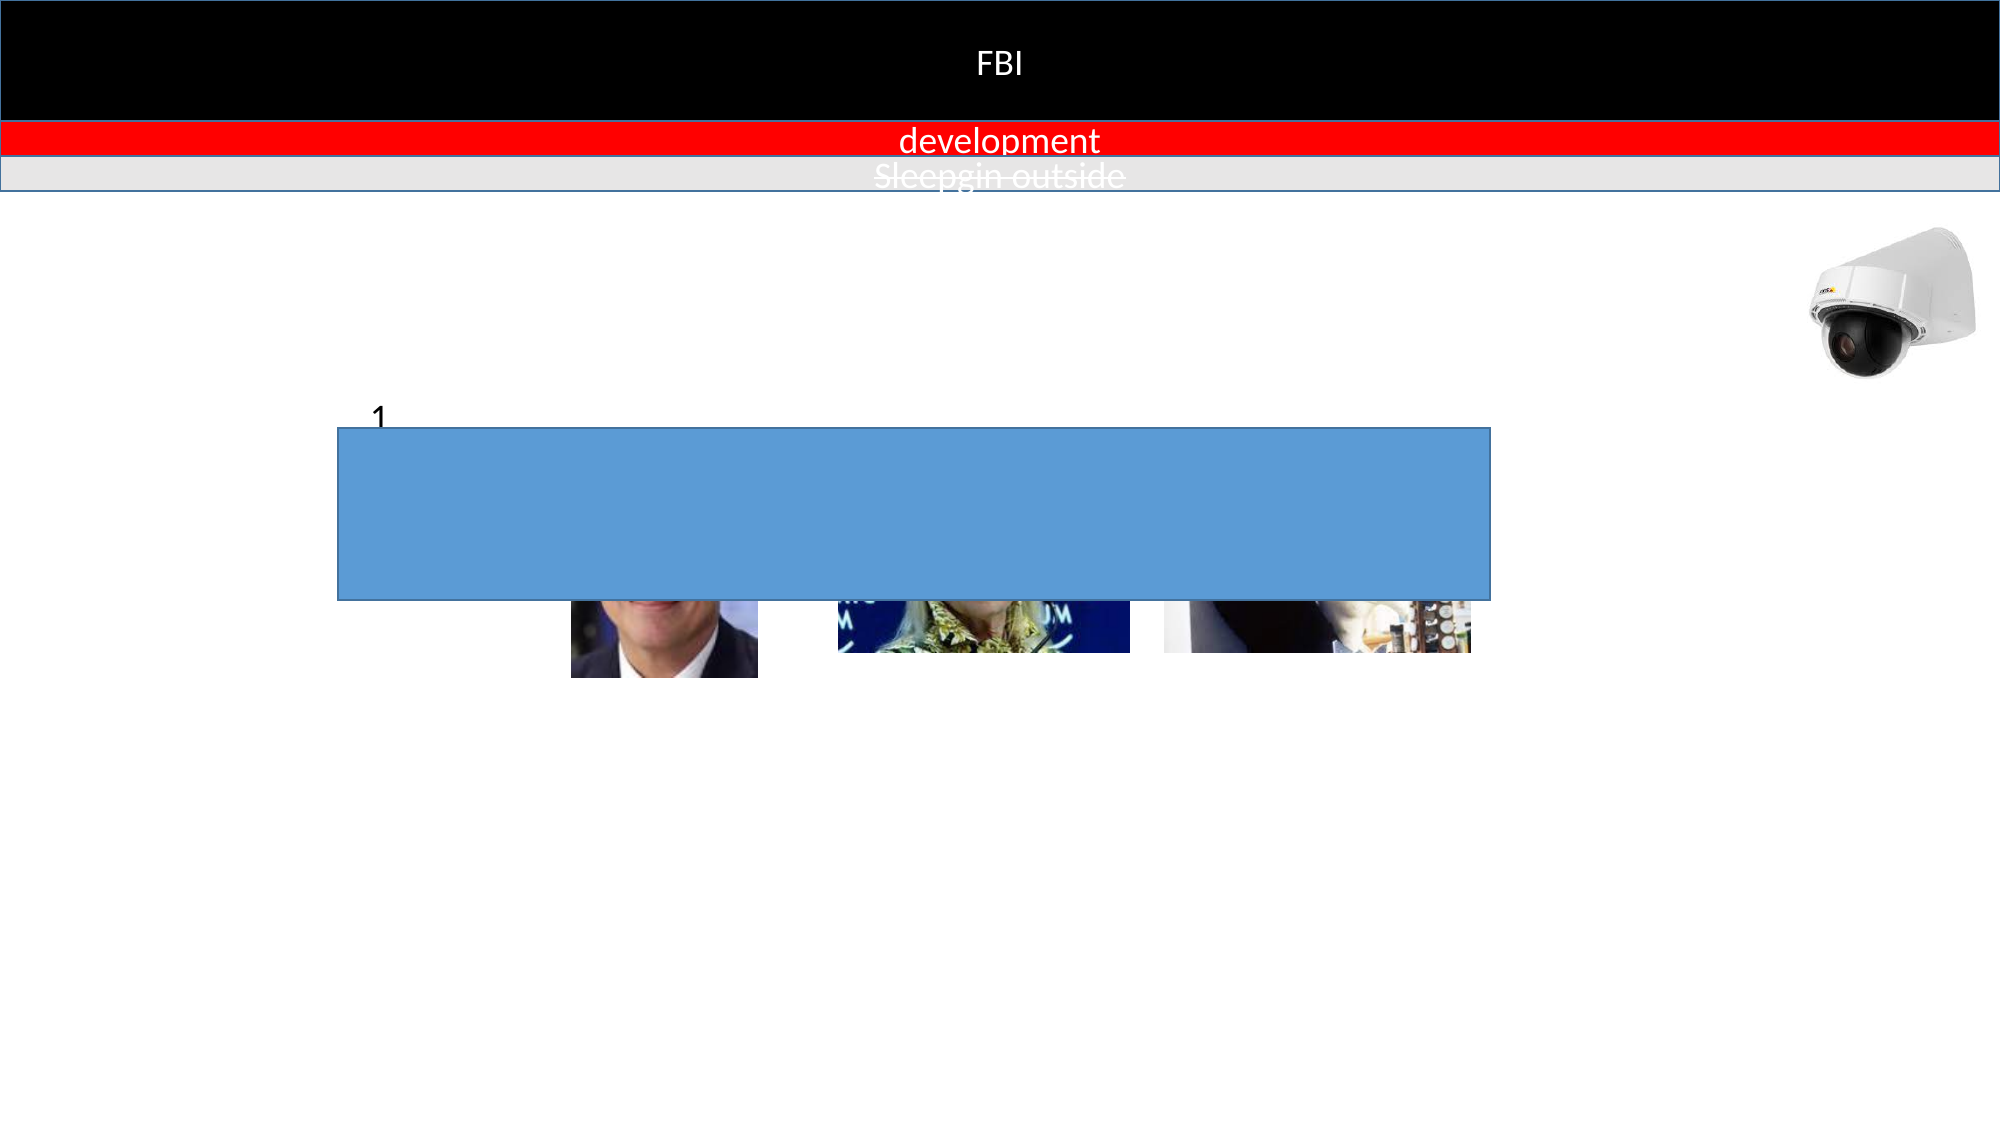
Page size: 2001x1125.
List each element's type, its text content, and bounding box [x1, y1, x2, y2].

text_box 1 [355, 385, 404, 427]
picture [1799, 215, 1988, 404]
picture [1164, 481, 1471, 653]
text_box FBI [0, 0, 2000, 120]
text_box [758, 427, 1491, 601]
picture [571, 427, 758, 678]
text_box Sleepgin outside [0, 155, 2000, 192]
text_box [337, 427, 571, 601]
text_box development [0, 120, 2000, 155]
picture [838, 478, 1130, 653]
